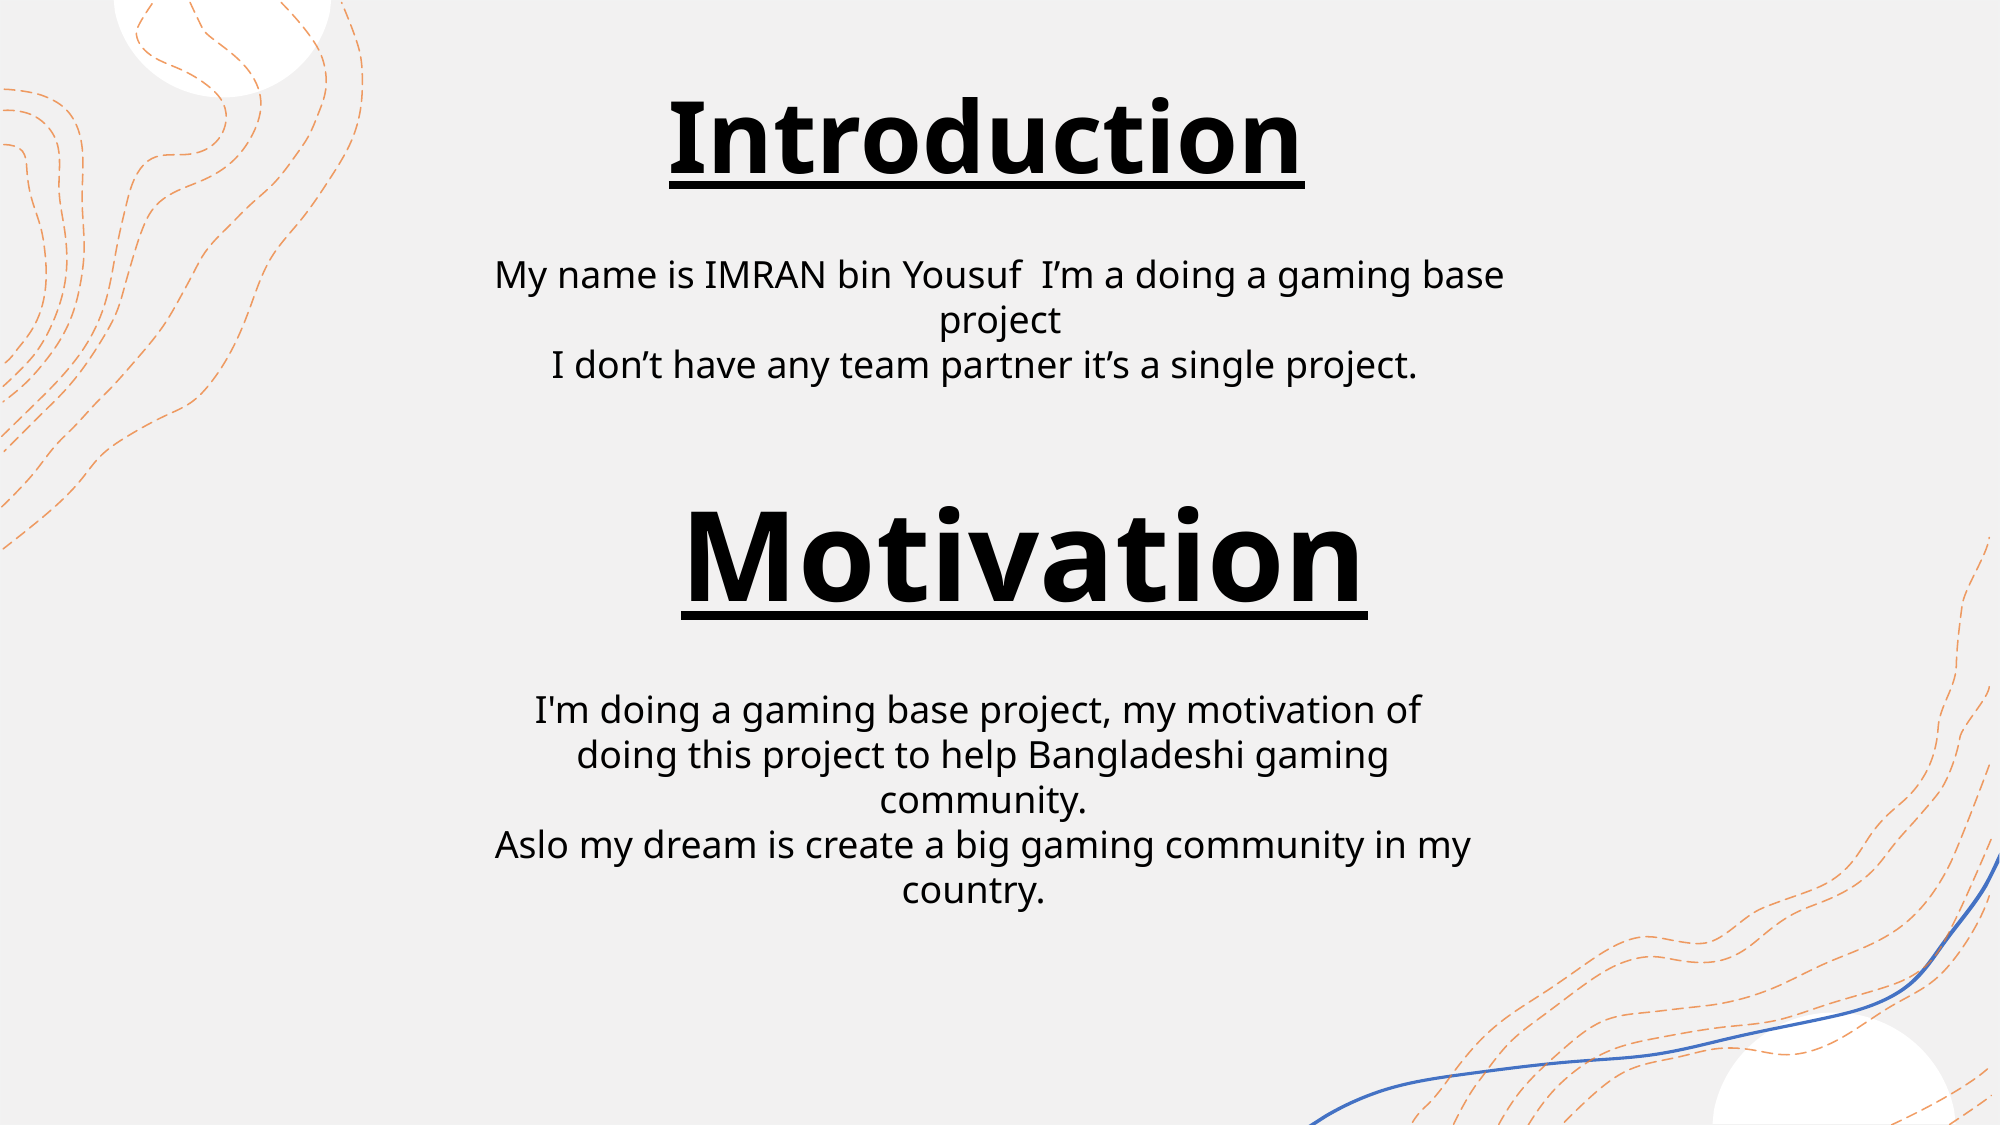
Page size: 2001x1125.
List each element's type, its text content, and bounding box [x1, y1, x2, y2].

text_box Introduction [499, 66, 1501, 201]
text_box My name is IMRAN bin Yousuf I’m a doing a gaming base project I don’t have any team partner it’s a single project. [426, 243, 1574, 394]
text_box Motivation [314, 468, 1735, 634]
text_box I'm doing a gaming base project, my motivation of doing this project to help Bangladeshi gaming community. Aslo my dream is create a big gaming community in my country. [466, 679, 1501, 964]
